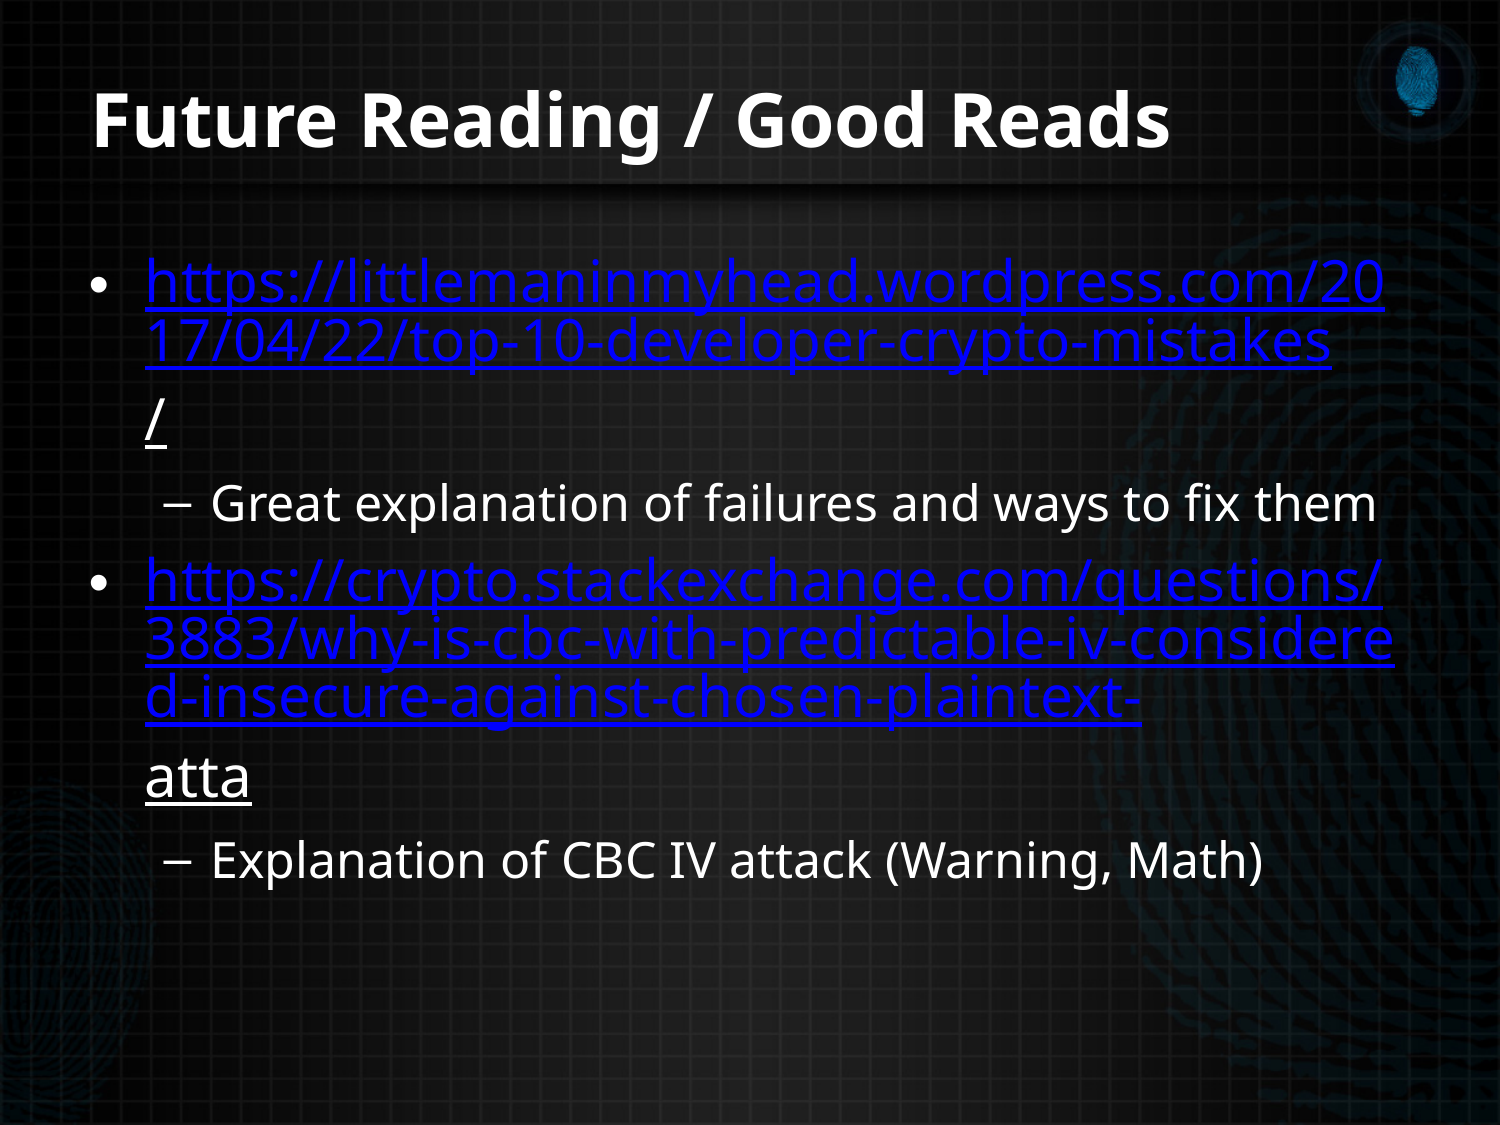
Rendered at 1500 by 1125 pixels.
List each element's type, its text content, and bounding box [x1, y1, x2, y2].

list https://littlemaninmyhead.wordpress.com/2017/04/22/top-10-developer-crypto-mistakes/ Great explanation of failures and ways to fix them https://crypto.stackexchange.com/questions/3883/why-is-cbc-with-predictable-iv-considered-insecure-against-chosen-plaintext-atta Explanation of CBC IV attack (Warning, Math) [73, 236, 1424, 1100]
title Future Reading / Good Reads [75, 24, 1425, 212]
picture [0, 0, 1500, 1125]
